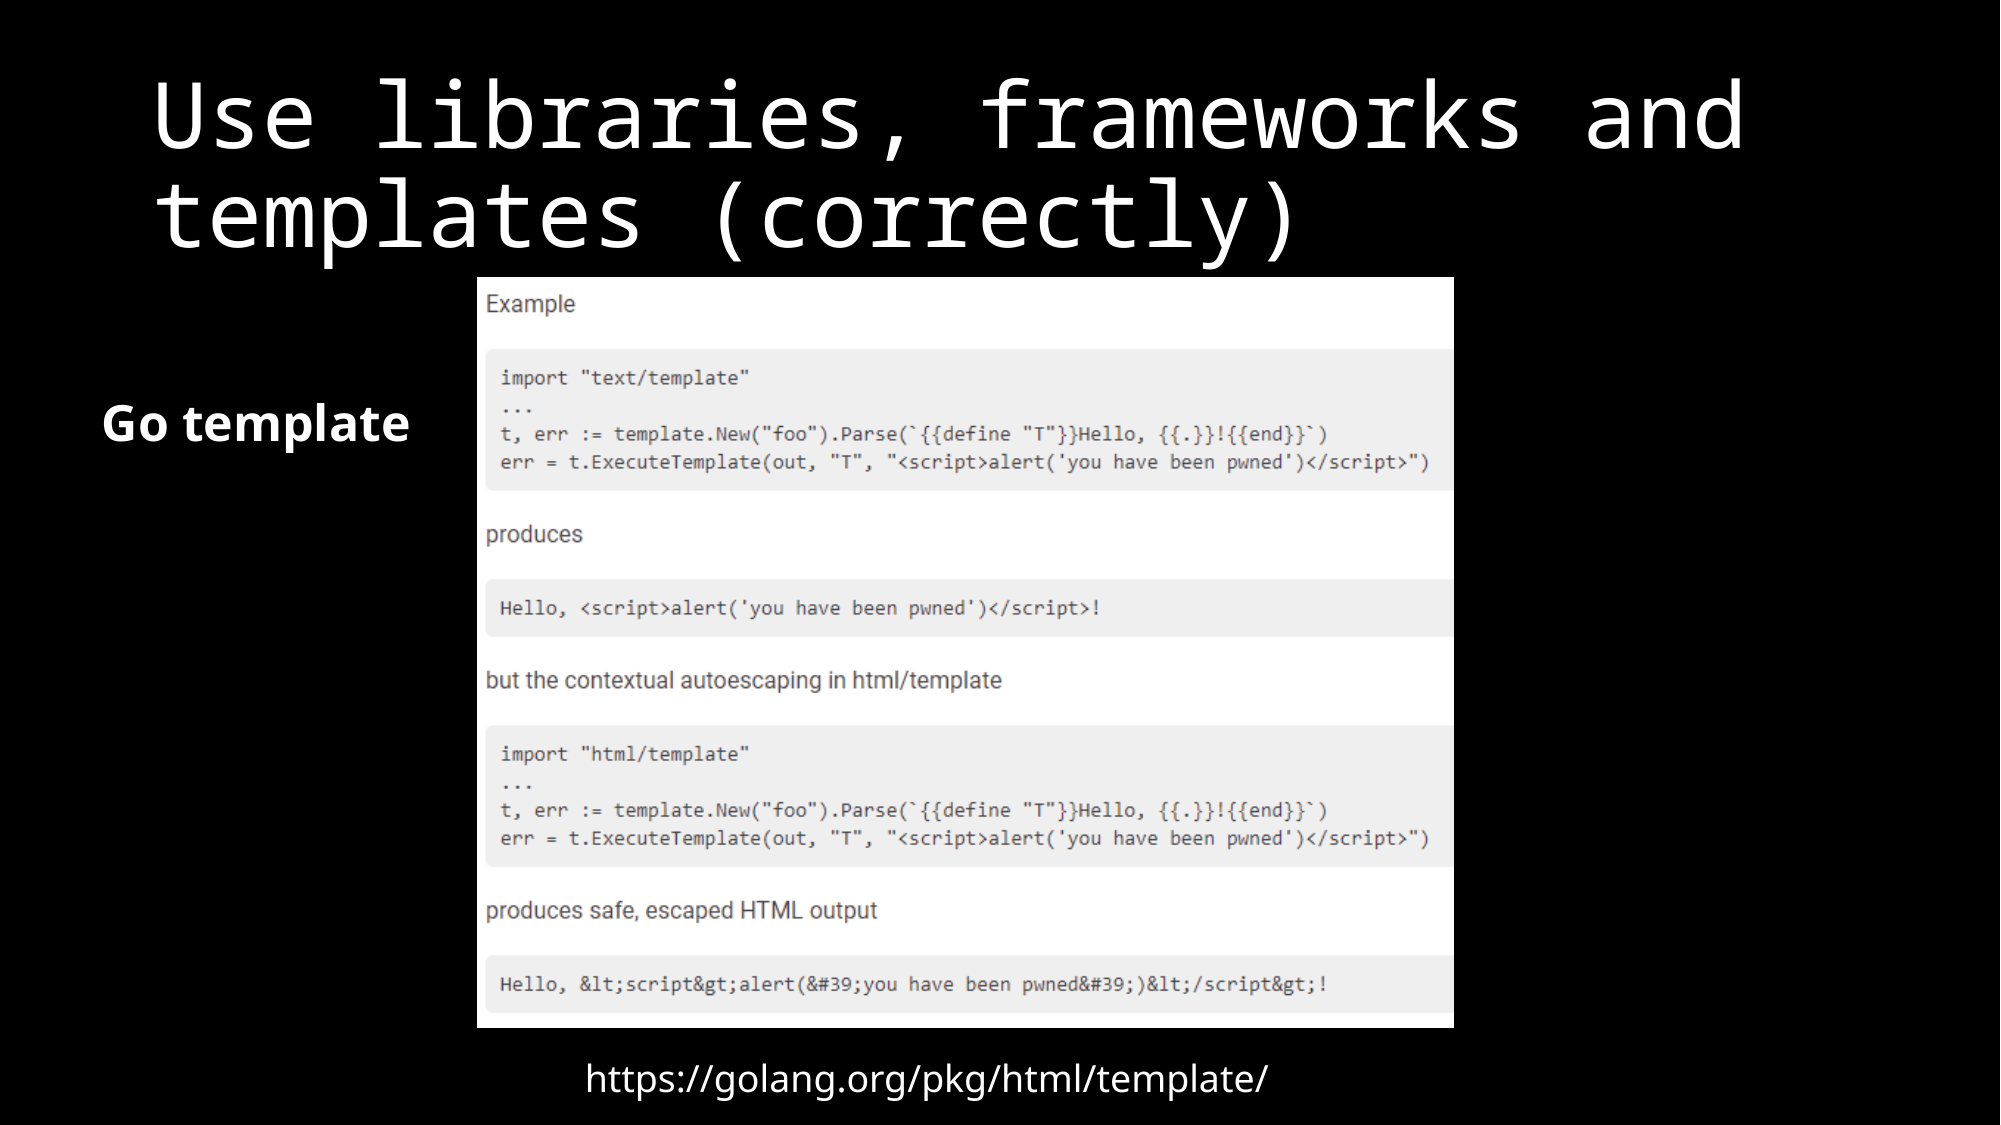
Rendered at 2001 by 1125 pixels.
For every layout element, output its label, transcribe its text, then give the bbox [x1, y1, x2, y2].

text_box https://golang.org/pkg/html/template/ [570, 1047, 1570, 1107]
title Use libraries, frameworks and templates (correctly) [137, 59, 1863, 278]
text_box Go template [87, 383, 426, 459]
picture [477, 277, 1454, 1028]
